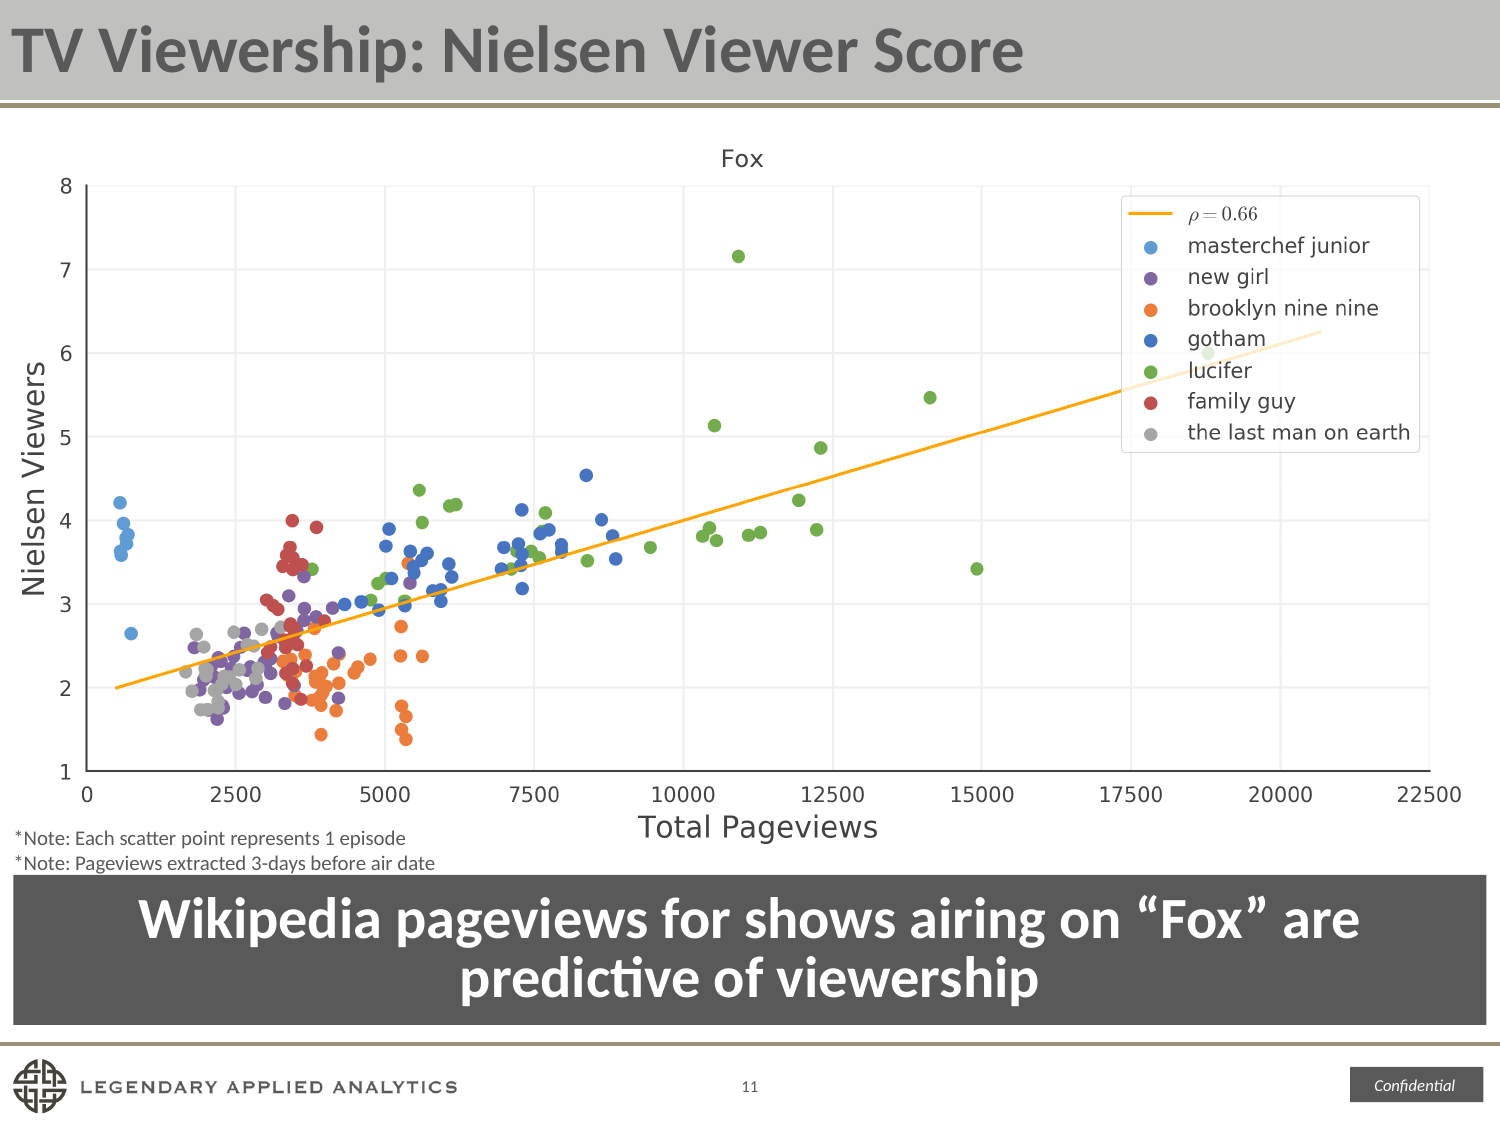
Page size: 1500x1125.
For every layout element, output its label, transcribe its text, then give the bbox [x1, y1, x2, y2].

title TV Viewership: Nielsen Viewer Score [11, 5, 1485, 96]
picture [8, 1055, 70, 1118]
picture [79, 1076, 459, 1098]
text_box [13, 874, 1487, 1025]
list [0, 110, 1484, 865]
text_box *Note: Each scatter point represents 1 episode *Note: Pageviews extracted 3-days before air date [13, 865, 517, 874]
